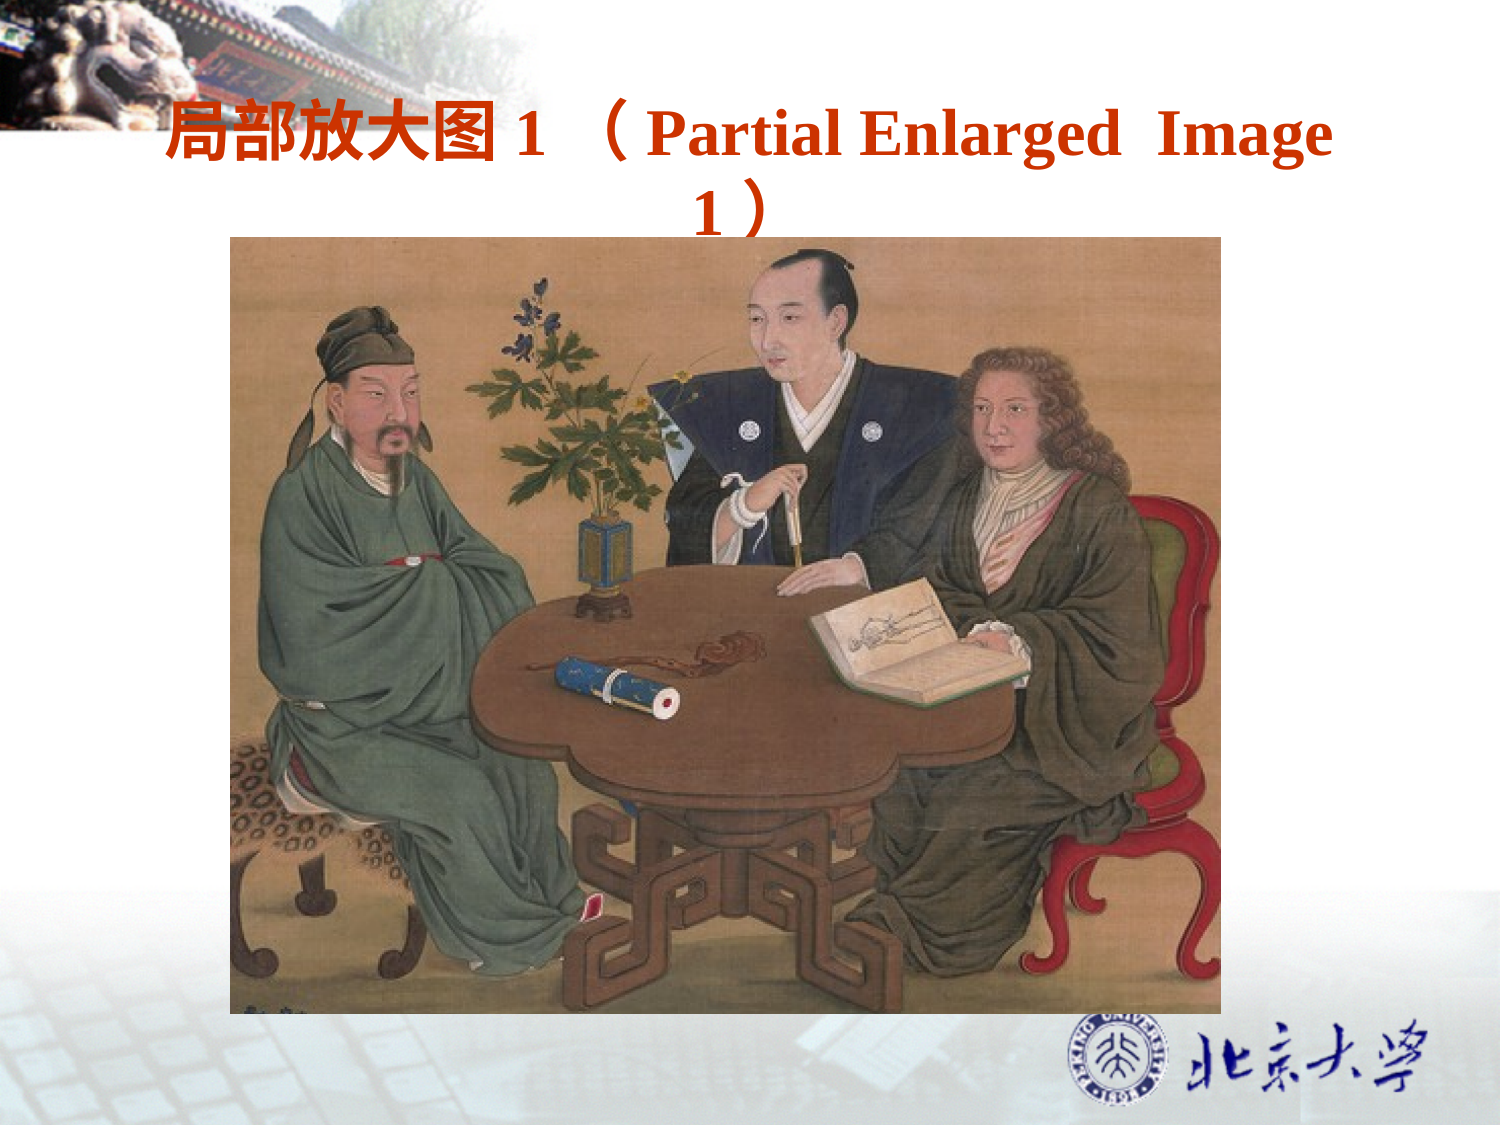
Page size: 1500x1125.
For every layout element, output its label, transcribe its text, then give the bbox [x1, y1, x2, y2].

picture [0, 0, 1500, 1125]
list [230, 237, 1221, 1014]
title 局部放大图1（Partial Enlarged Image 1） [112, 99, 1388, 238]
